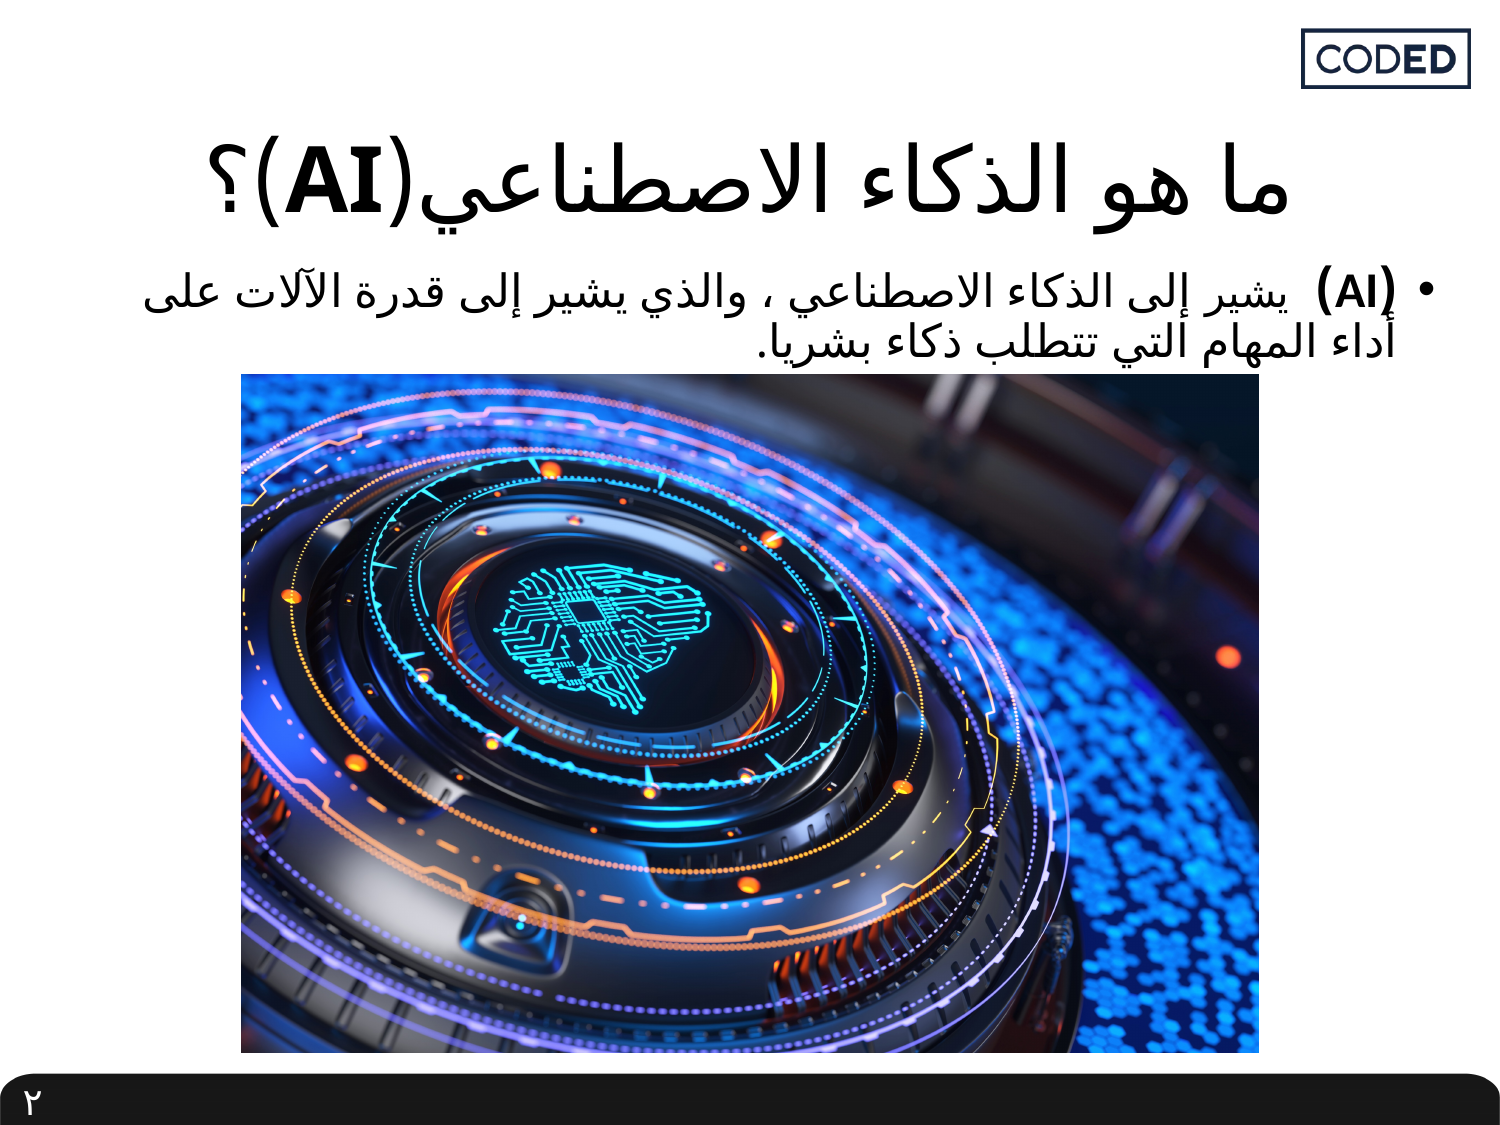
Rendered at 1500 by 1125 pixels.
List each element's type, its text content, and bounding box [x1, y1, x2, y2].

text_box ما هو الذكاء الاصطناعي(AI)؟ [74, 125, 1425, 256]
picture [1301, 28, 1471, 89]
text_box (AI) يشير إلى الذكاء الاصطناعي ، والذي يشير إلى قدرة الآلات على أداء المهام التي تتطلب ذكاء بشريا. [50, 256, 1450, 353]
picture [0, 353, 1500, 1125]
